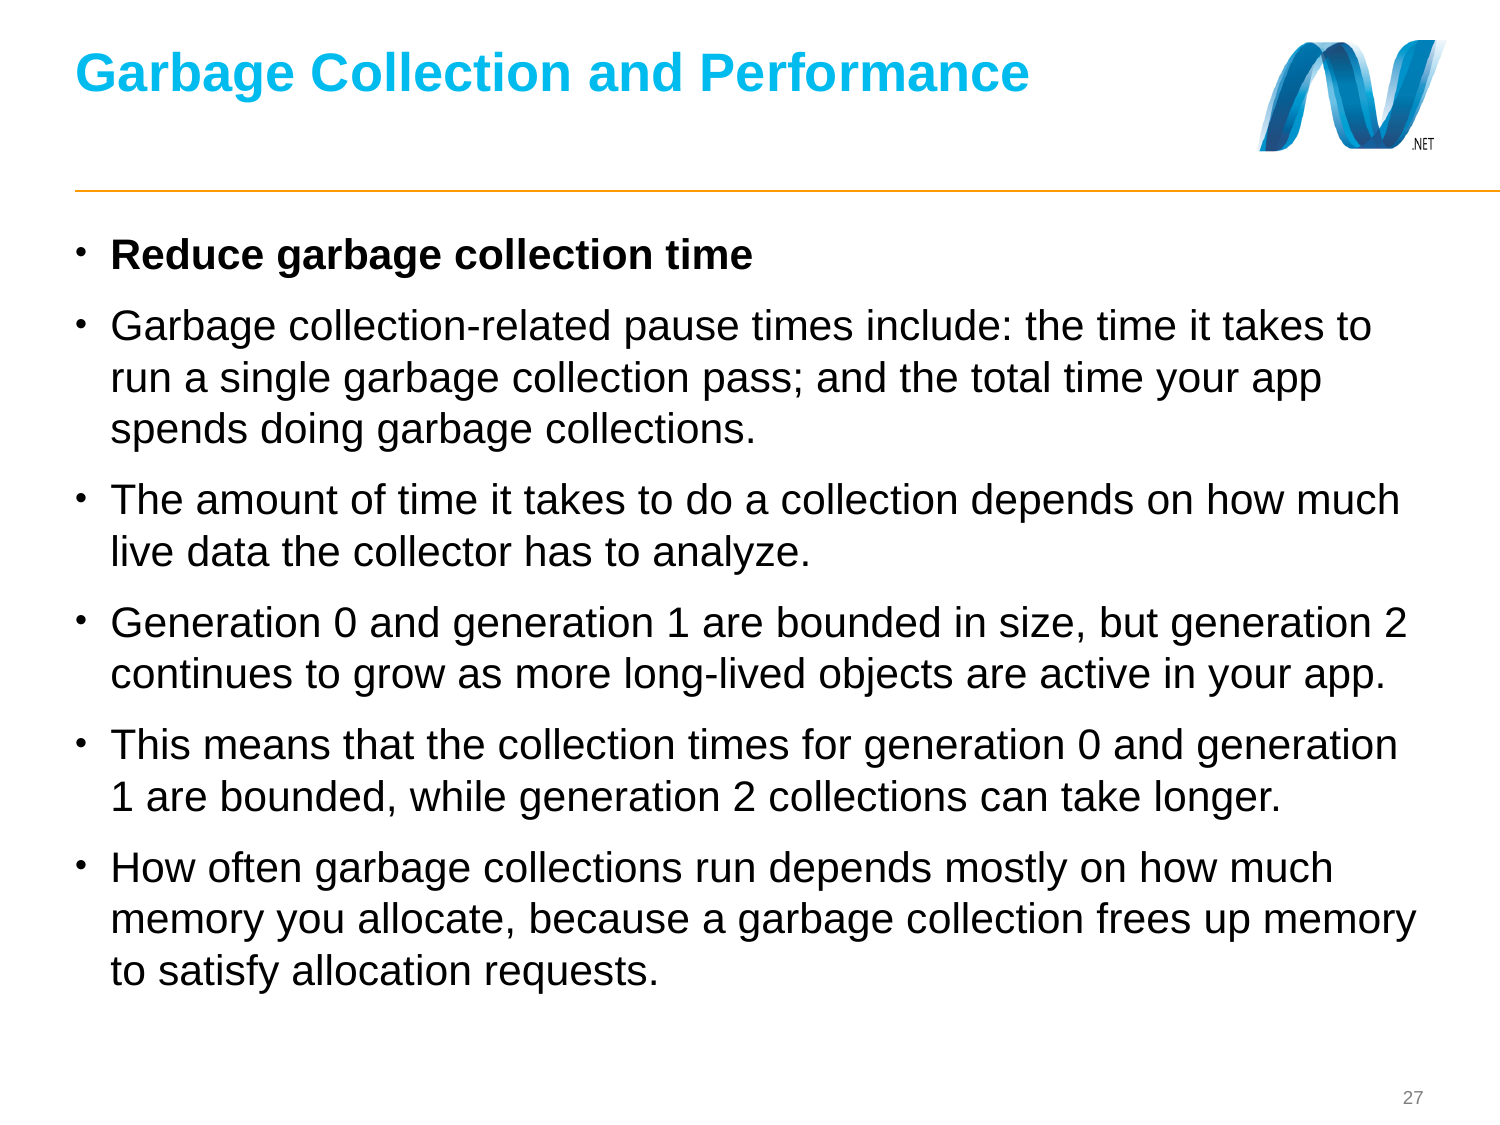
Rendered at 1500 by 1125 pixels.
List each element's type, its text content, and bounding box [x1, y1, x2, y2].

picture [1253, 26, 1450, 177]
list Reduce garbage collection time Garbage collection-related pause times include: the time it takes to run a single garbage collection pass; and the total time your app spends doing garbage collections. The amount of time it takes to do a collection depends on how much live data the collector has to analyze. Generation 0 and generation 1 are bounded in size, but generation 2 continues to grow as more long-lived objects are active in your app. This means that the collection times for generation 0 and generation 1 are bounded, while generation 2 collections can take longer. How often garbage collections run depends mostly on how much memory you allocate, because a garbage collection frees up memory to satisfy allocation requests. [75, 226, 1425, 1018]
title Garbage Collection and Performance [75, 27, 1422, 157]
